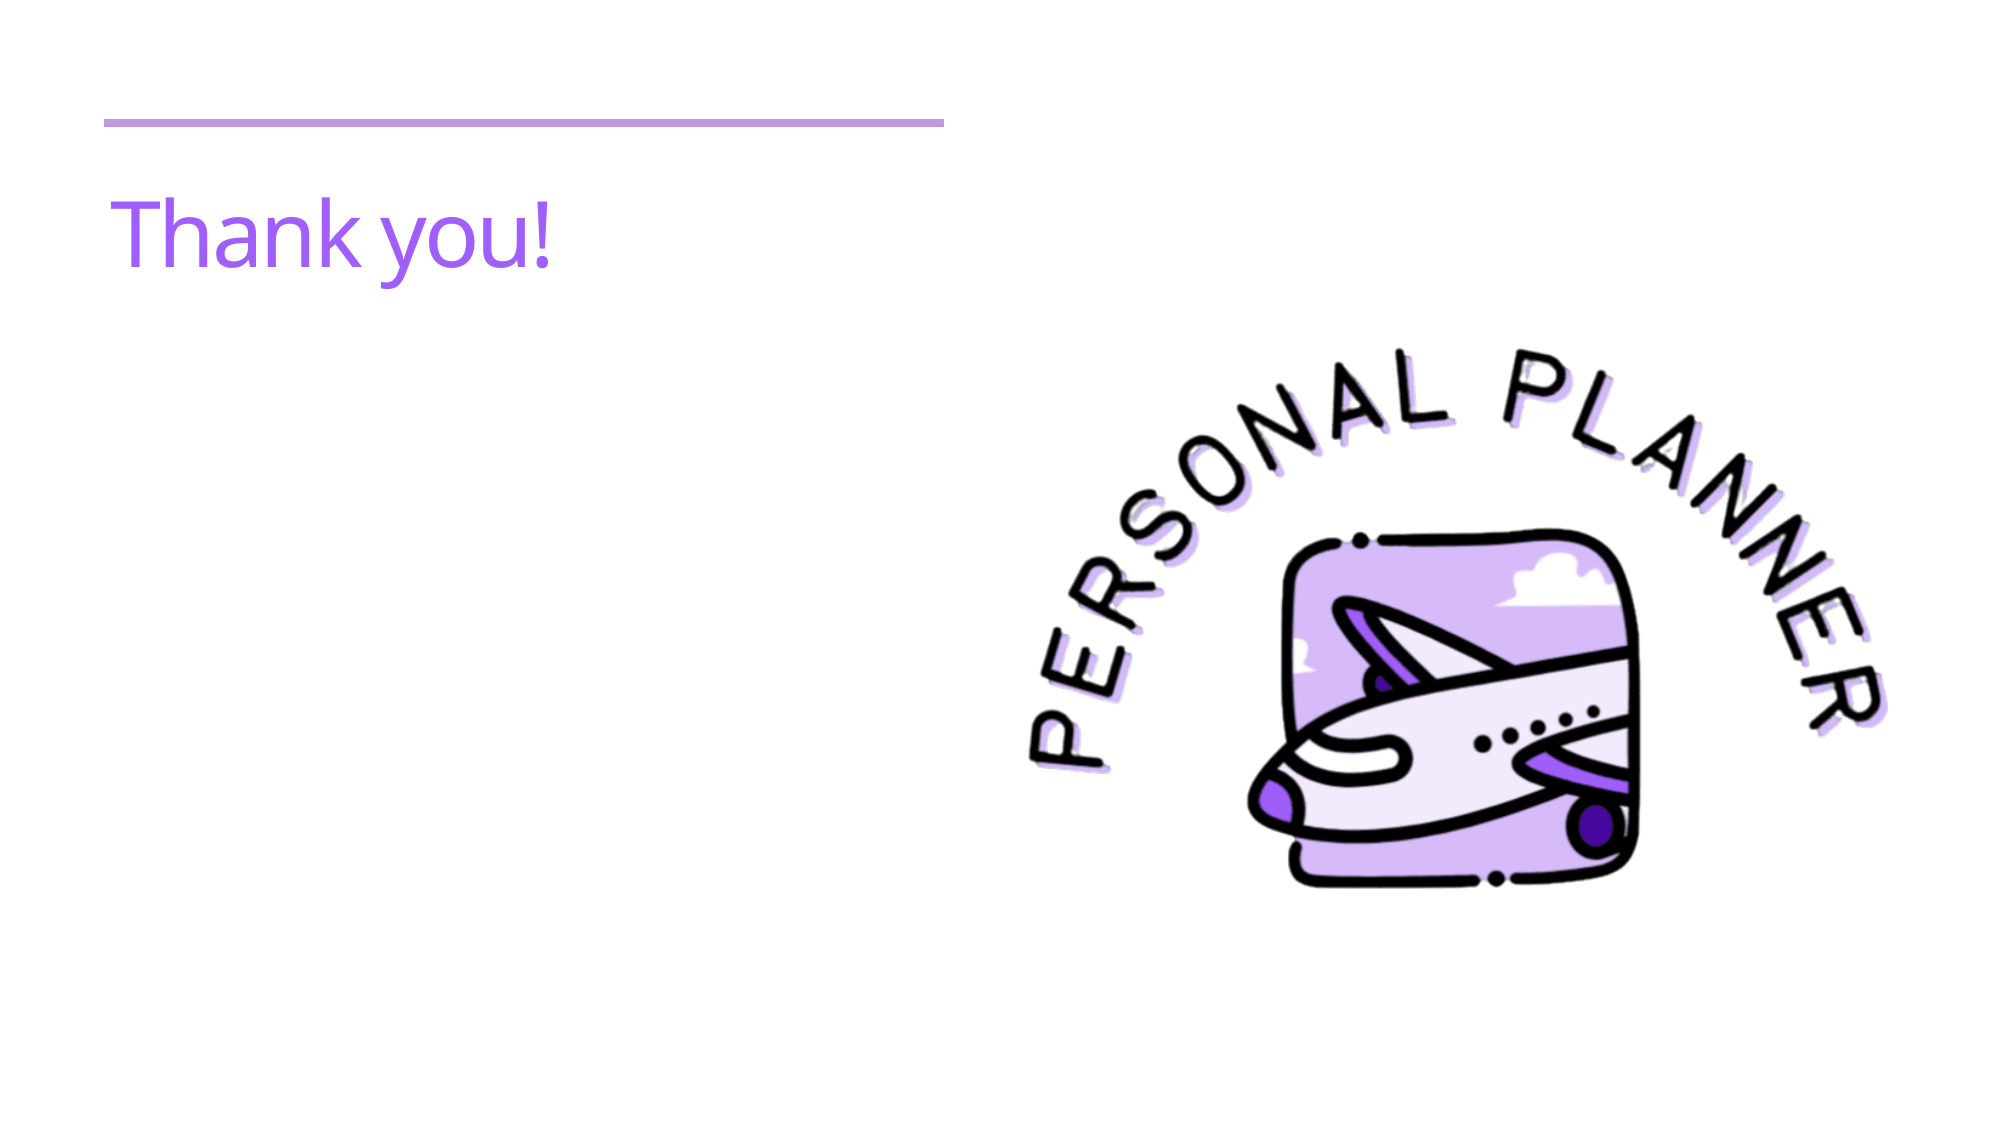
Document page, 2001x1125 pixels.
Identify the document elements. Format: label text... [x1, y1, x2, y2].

picture [958, 309, 1929, 957]
text_box Thank you! [95, 168, 1195, 294]
